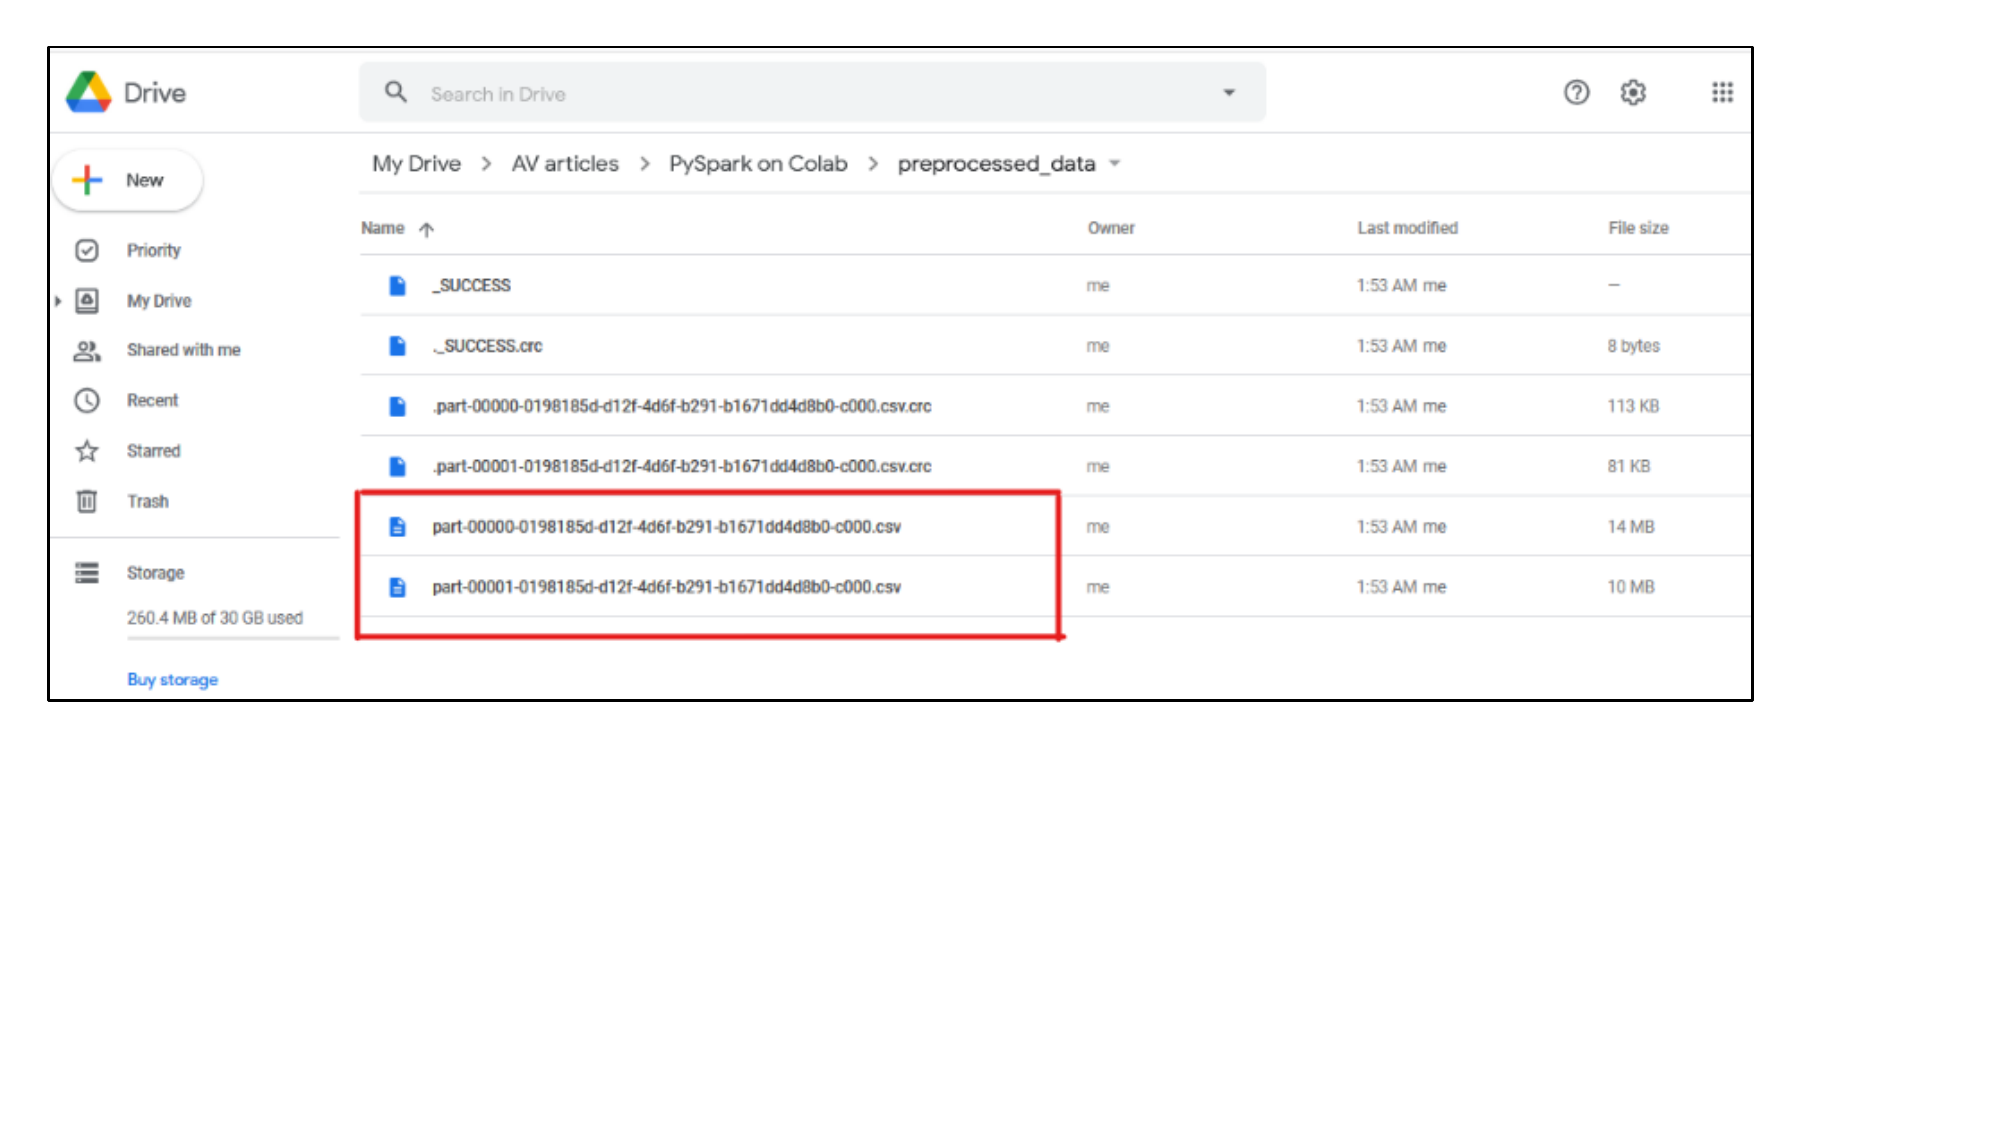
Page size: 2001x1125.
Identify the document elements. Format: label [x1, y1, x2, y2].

picture [49, 48, 1752, 700]
